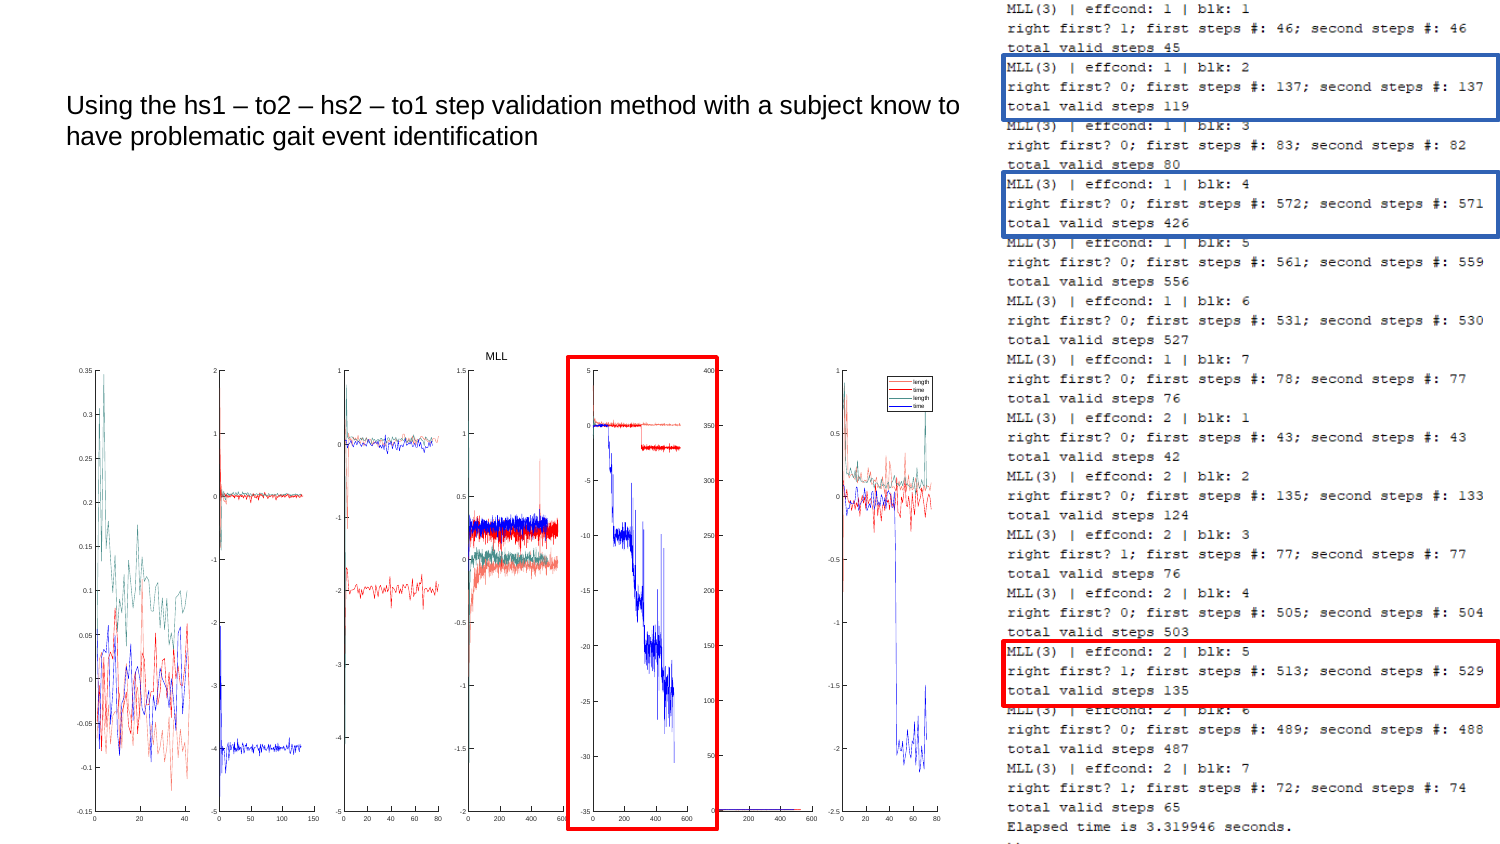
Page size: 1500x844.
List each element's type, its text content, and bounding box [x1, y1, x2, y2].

title Using the hs1 – to2 – hs2 – to1 step validation method with a subject know to have problematic gait event identification [51, 72, 995, 167]
picture [0, 0, 1500, 844]
